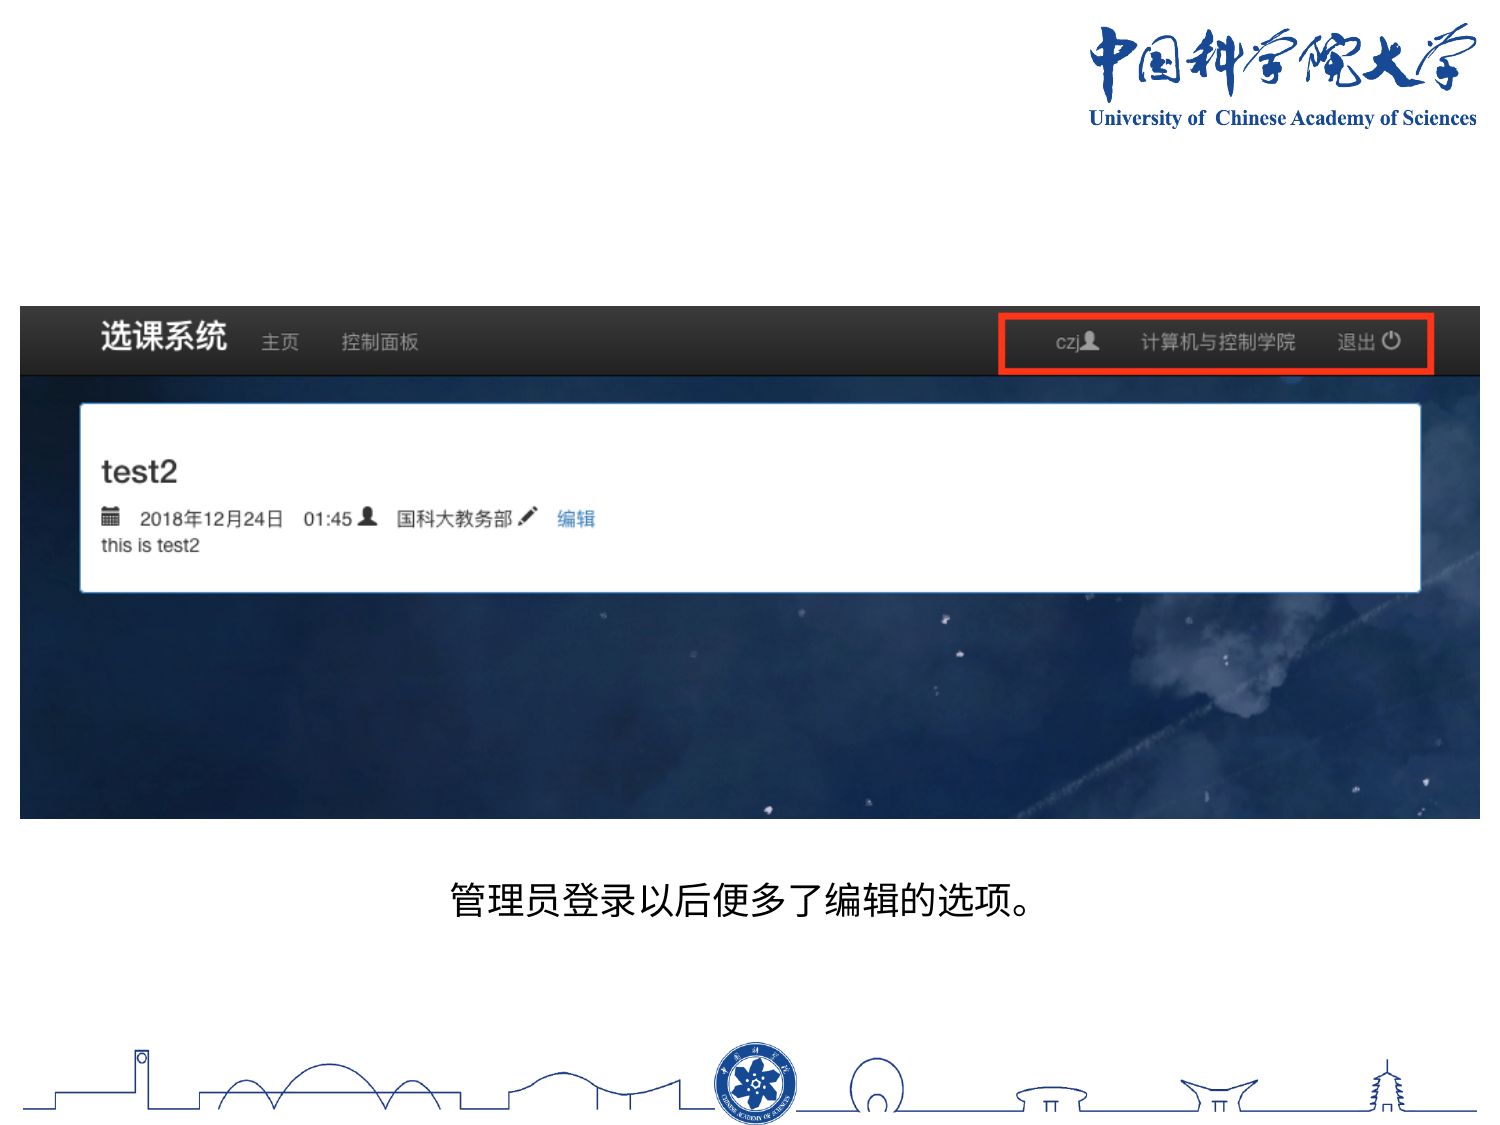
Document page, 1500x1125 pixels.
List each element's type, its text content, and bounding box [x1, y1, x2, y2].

picture [1078, 23, 1477, 129]
text_box 管理员登录以后便多了编辑的选项。 [435, 869, 1065, 930]
picture [23, 1039, 1477, 1125]
picture [20, 305, 1480, 819]
